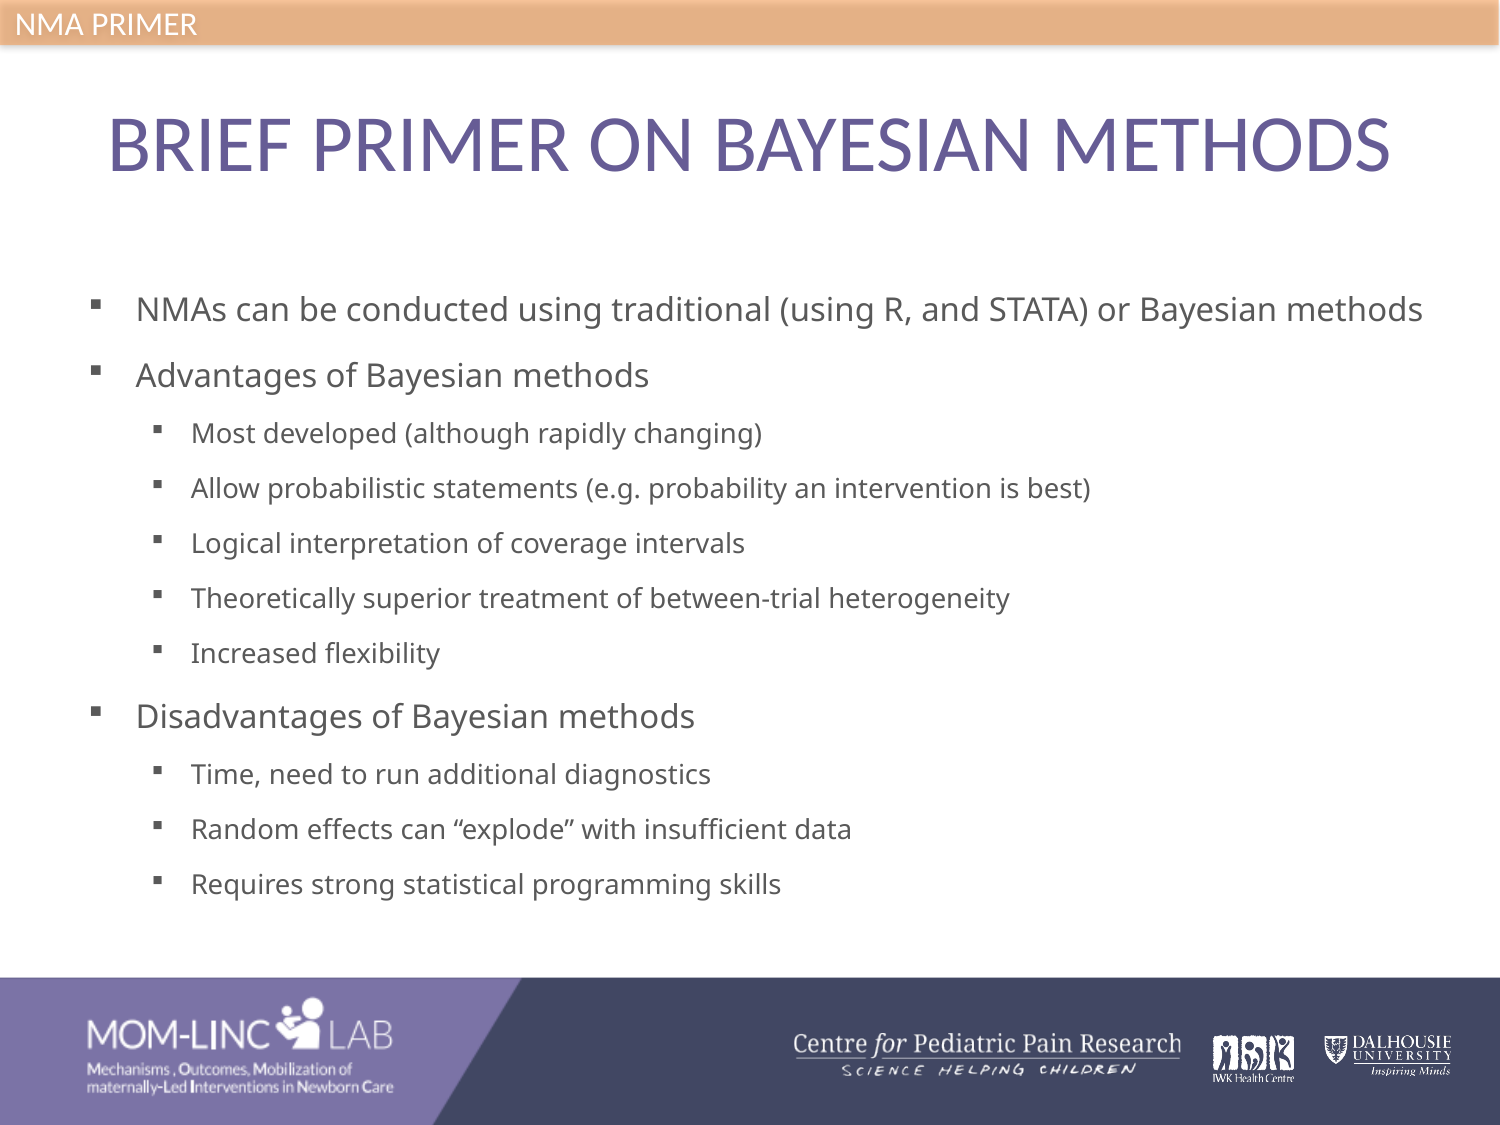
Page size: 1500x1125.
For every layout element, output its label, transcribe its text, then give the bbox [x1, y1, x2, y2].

title BRIEF PRIMER ON BAYESIAN METHODS [75, 54, 1425, 233]
text_box NMA PRIMER [0, 0, 1499, 46]
list NMAs can be conducted using traditional (using R, and STATA) or Bayesian methods Advantages of Bayesian methods Most developed (although rapidly changing) Allow probabilistic statements (e.g. probability an intervention is best) Logical interpretation of coverage intervals Theoretically superior treatment of between-trial heterogeneity Increased flexibility Disadvantages of Bayesian methods Time, need to run additional diagnostics Random effects can “explode” with insufficient data Requires strong statistical programming skills [75, 262, 1469, 954]
